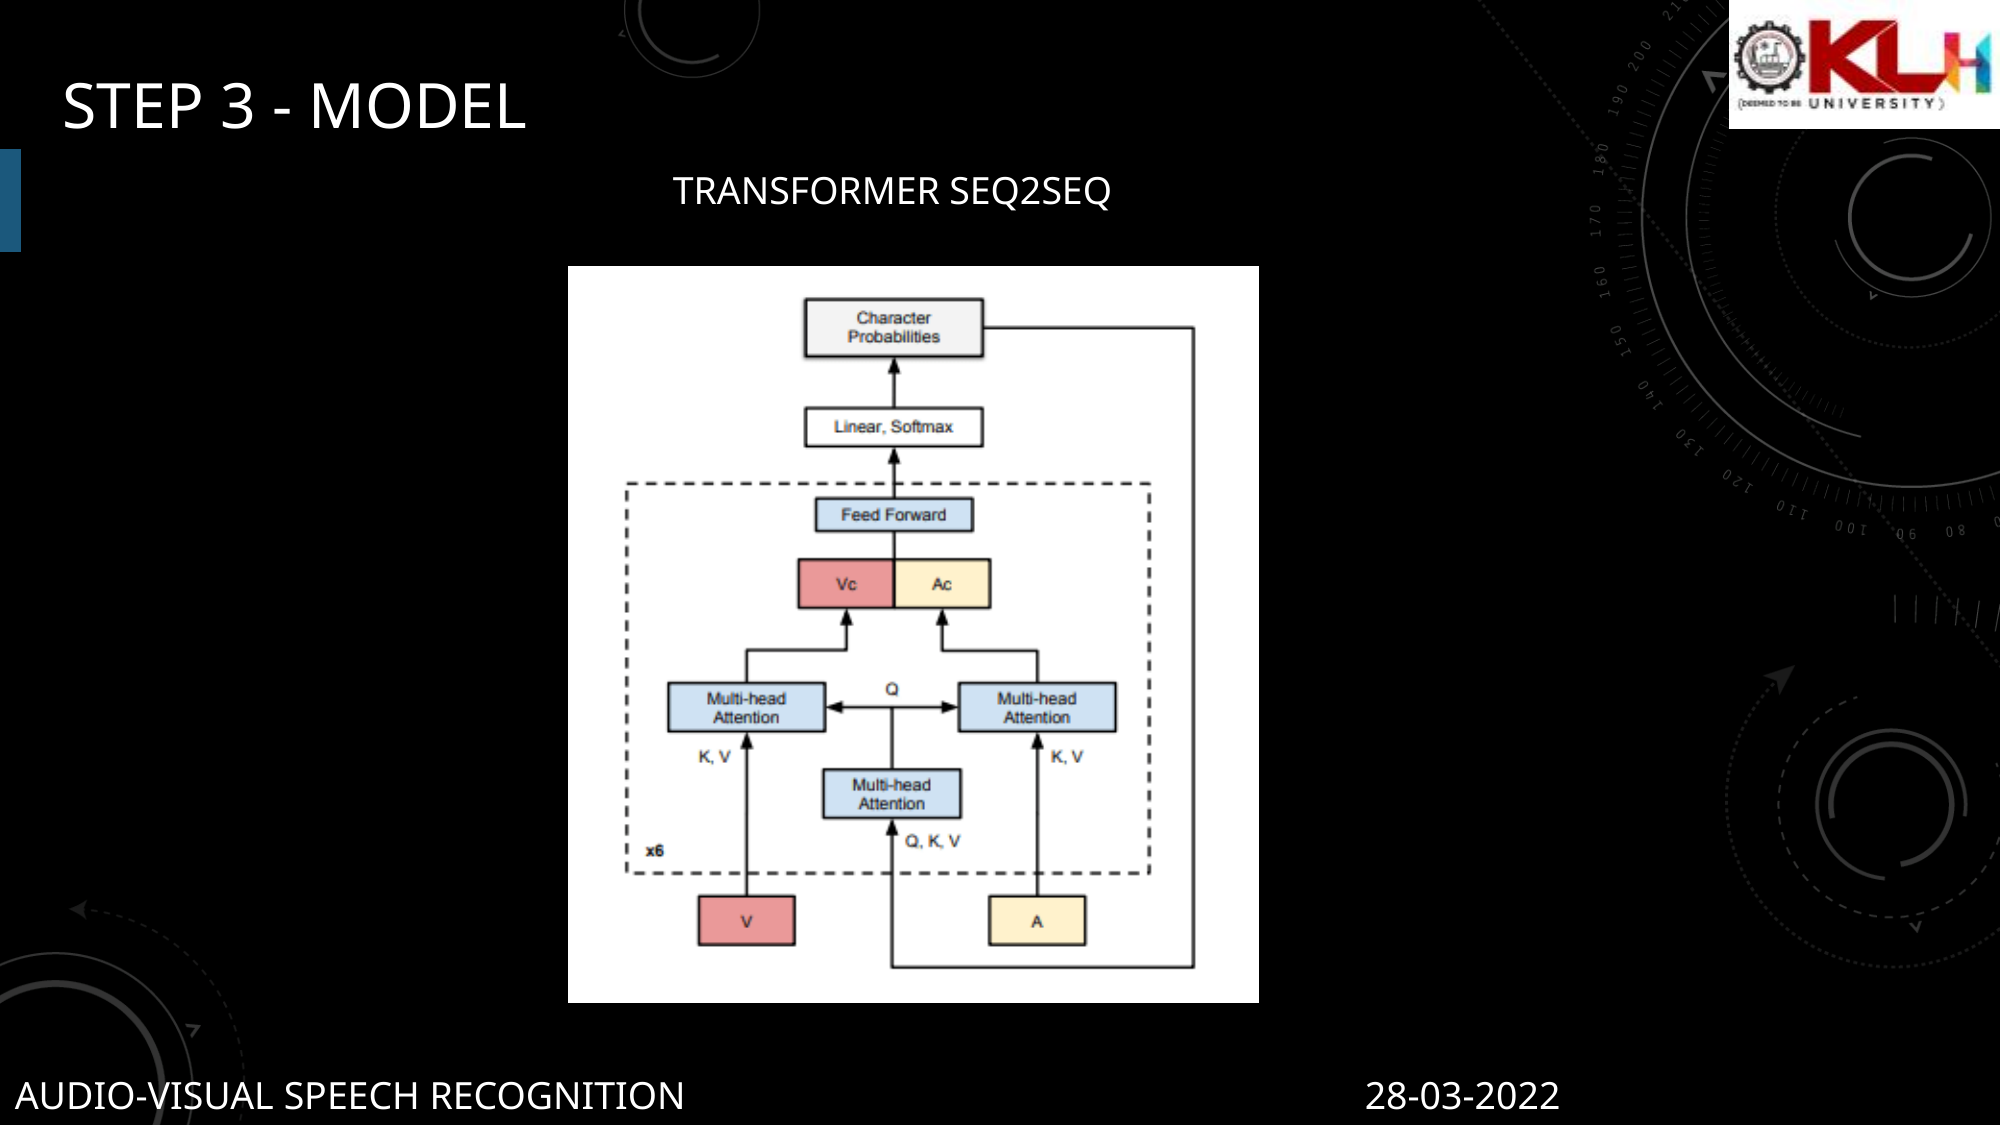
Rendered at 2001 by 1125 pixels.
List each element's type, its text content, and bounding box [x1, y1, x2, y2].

text_box AUDIO-VISUAL SPEECH RECOGNITION 28-03-2022 15 [0, 1064, 2000, 1125]
text_box TRANSFORMER SEQ2SEQ [658, 160, 1127, 220]
picture [0, 0, 2000, 1064]
title Step 3 - MODEL [47, 0, 1826, 207]
